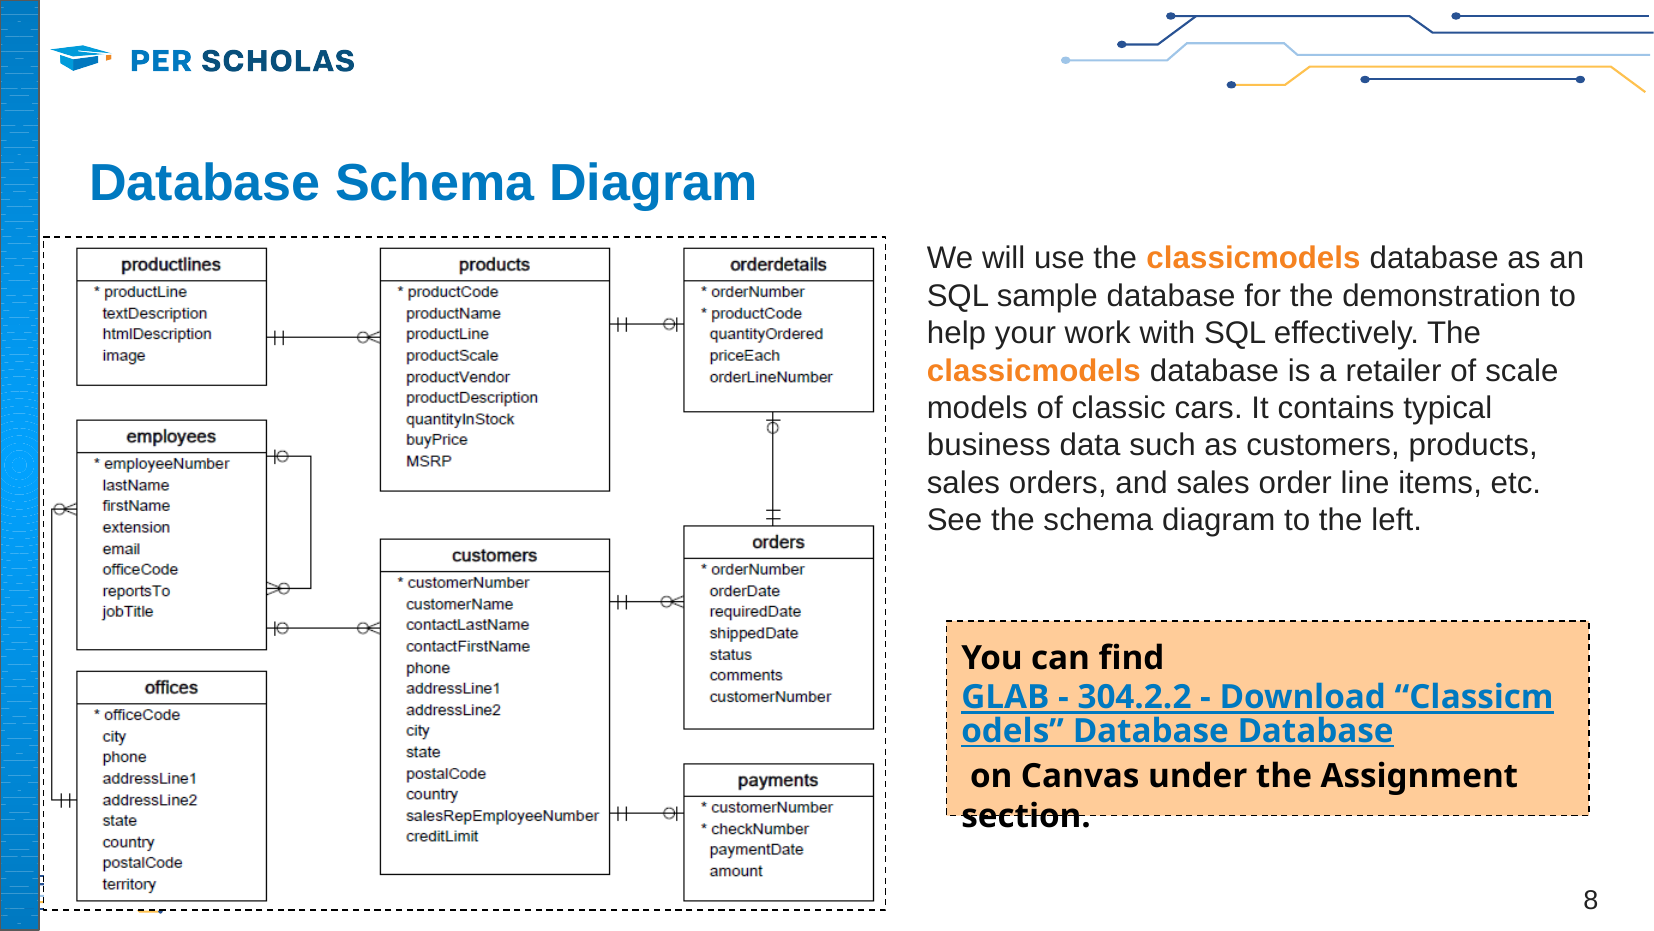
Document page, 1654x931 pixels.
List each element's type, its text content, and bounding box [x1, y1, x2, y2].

text_box You can find GLAB - 304.2.2 - Download “Classicmodels” Database Database on Canvas under the Assignment section. [946, 620, 1589, 816]
text_box [905, 230, 1603, 624]
slide_number 8 [1538, 847, 1644, 921]
title Database Schema Diagram [77, 132, 1545, 228]
picture [40, 19, 374, 91]
picture [43, 237, 886, 910]
list We will use the classicmodels database as an SQL sample database for the demonstration to help your work with SQL effectively. The classicmodels database is a retailer of scale models of classic cars. It contains typical business data such as customers, products, sales orders, and sales order line items, etc. See the schema diagram to the left. [914, 225, 1612, 568]
